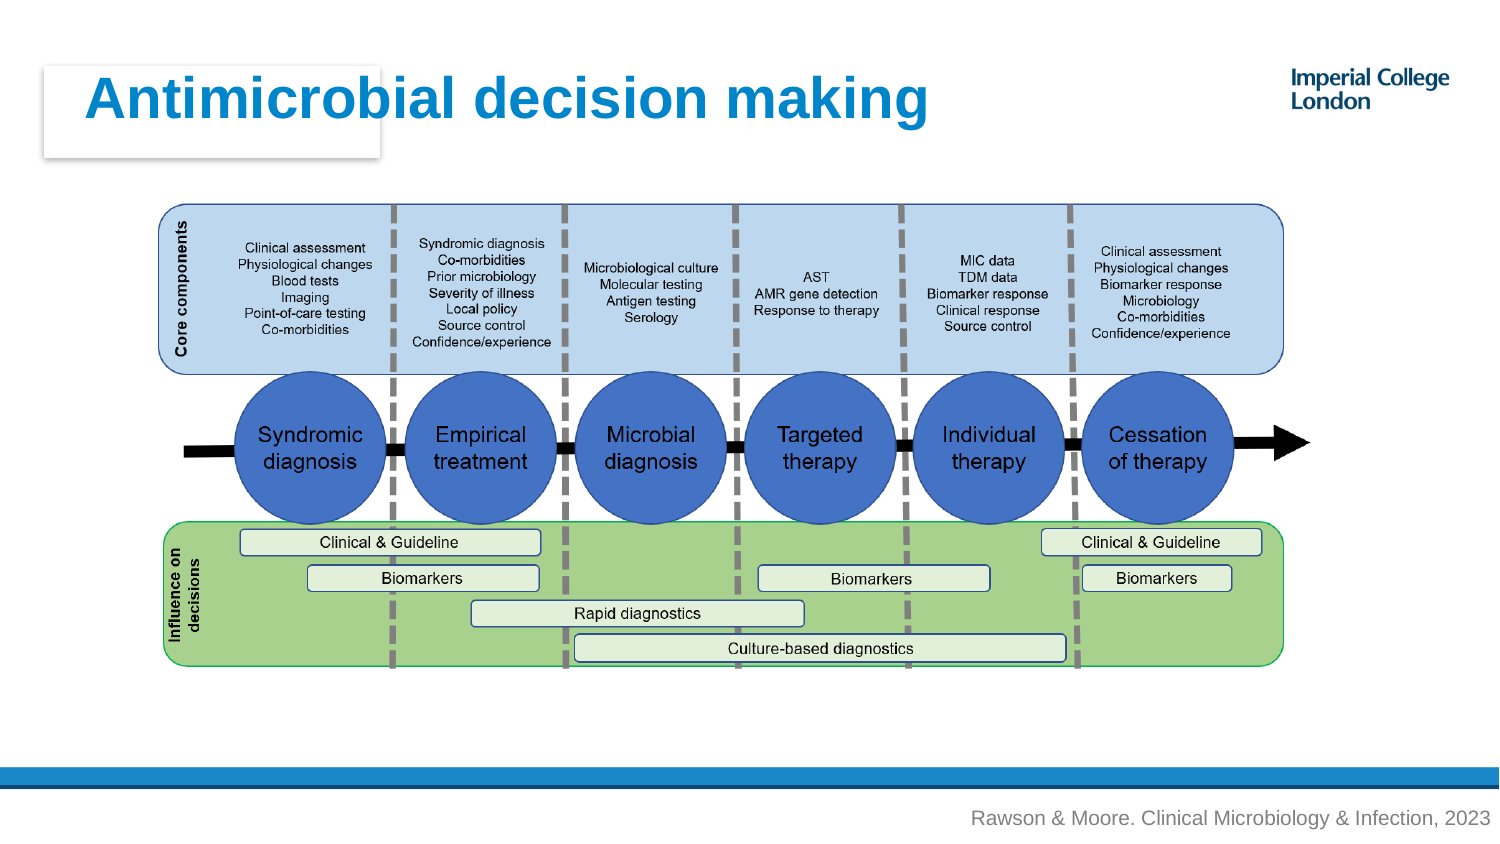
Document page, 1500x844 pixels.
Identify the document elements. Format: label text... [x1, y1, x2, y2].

text_box Rawson & Moore. Clinical Microbiology & Infection, 2023 [201, 797, 1500, 837]
title Antimicrobial decision making [84, 60, 1255, 123]
text_box [44, 66, 380, 158]
picture [0, 0, 1499, 844]
